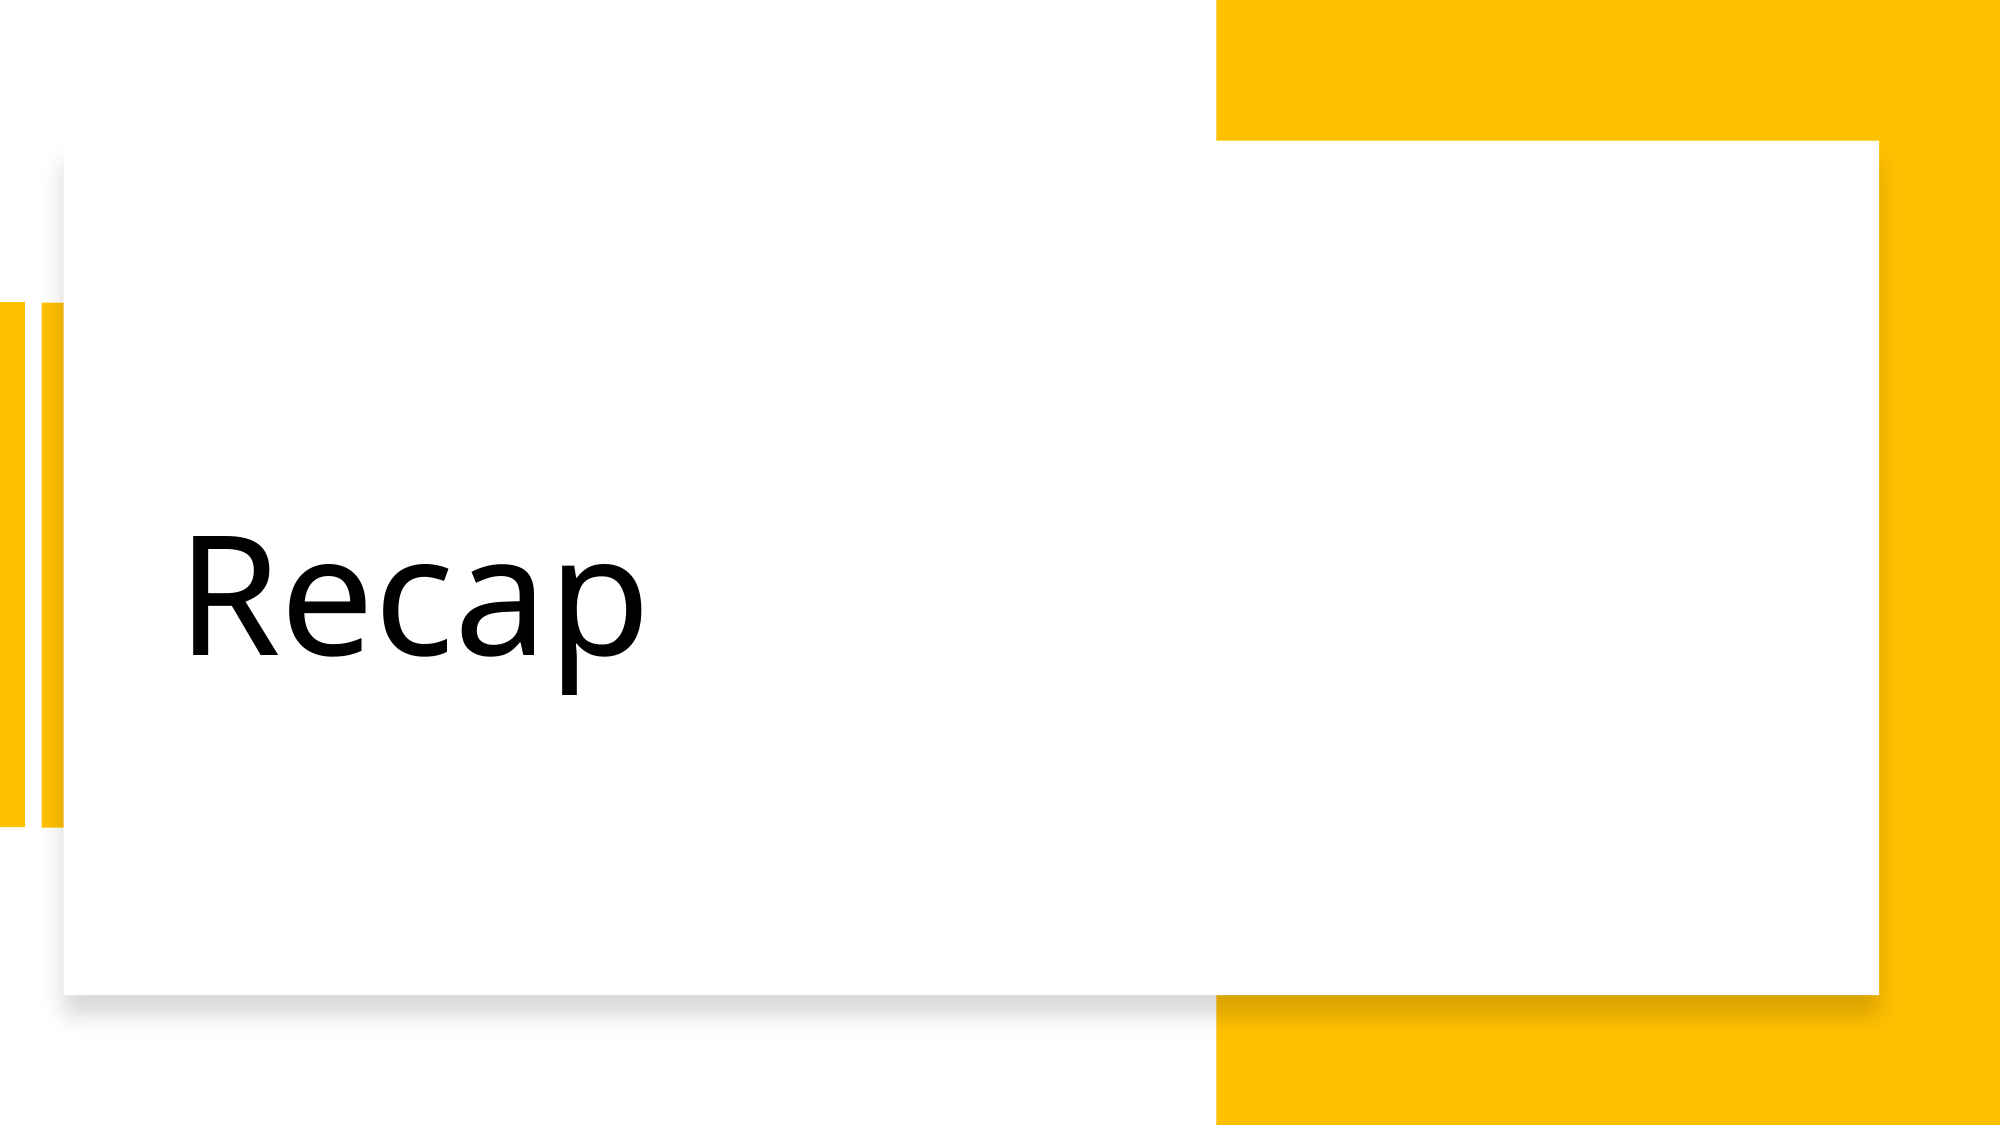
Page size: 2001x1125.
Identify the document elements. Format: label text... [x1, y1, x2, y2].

text_box [41, 302, 53, 829]
text_box [0, 0, 1215, 1125]
text_box [1215, 0, 2000, 1125]
text_box [0, 301, 26, 828]
text_box [63, 140, 1880, 996]
title Recap [162, 503, 1788, 929]
